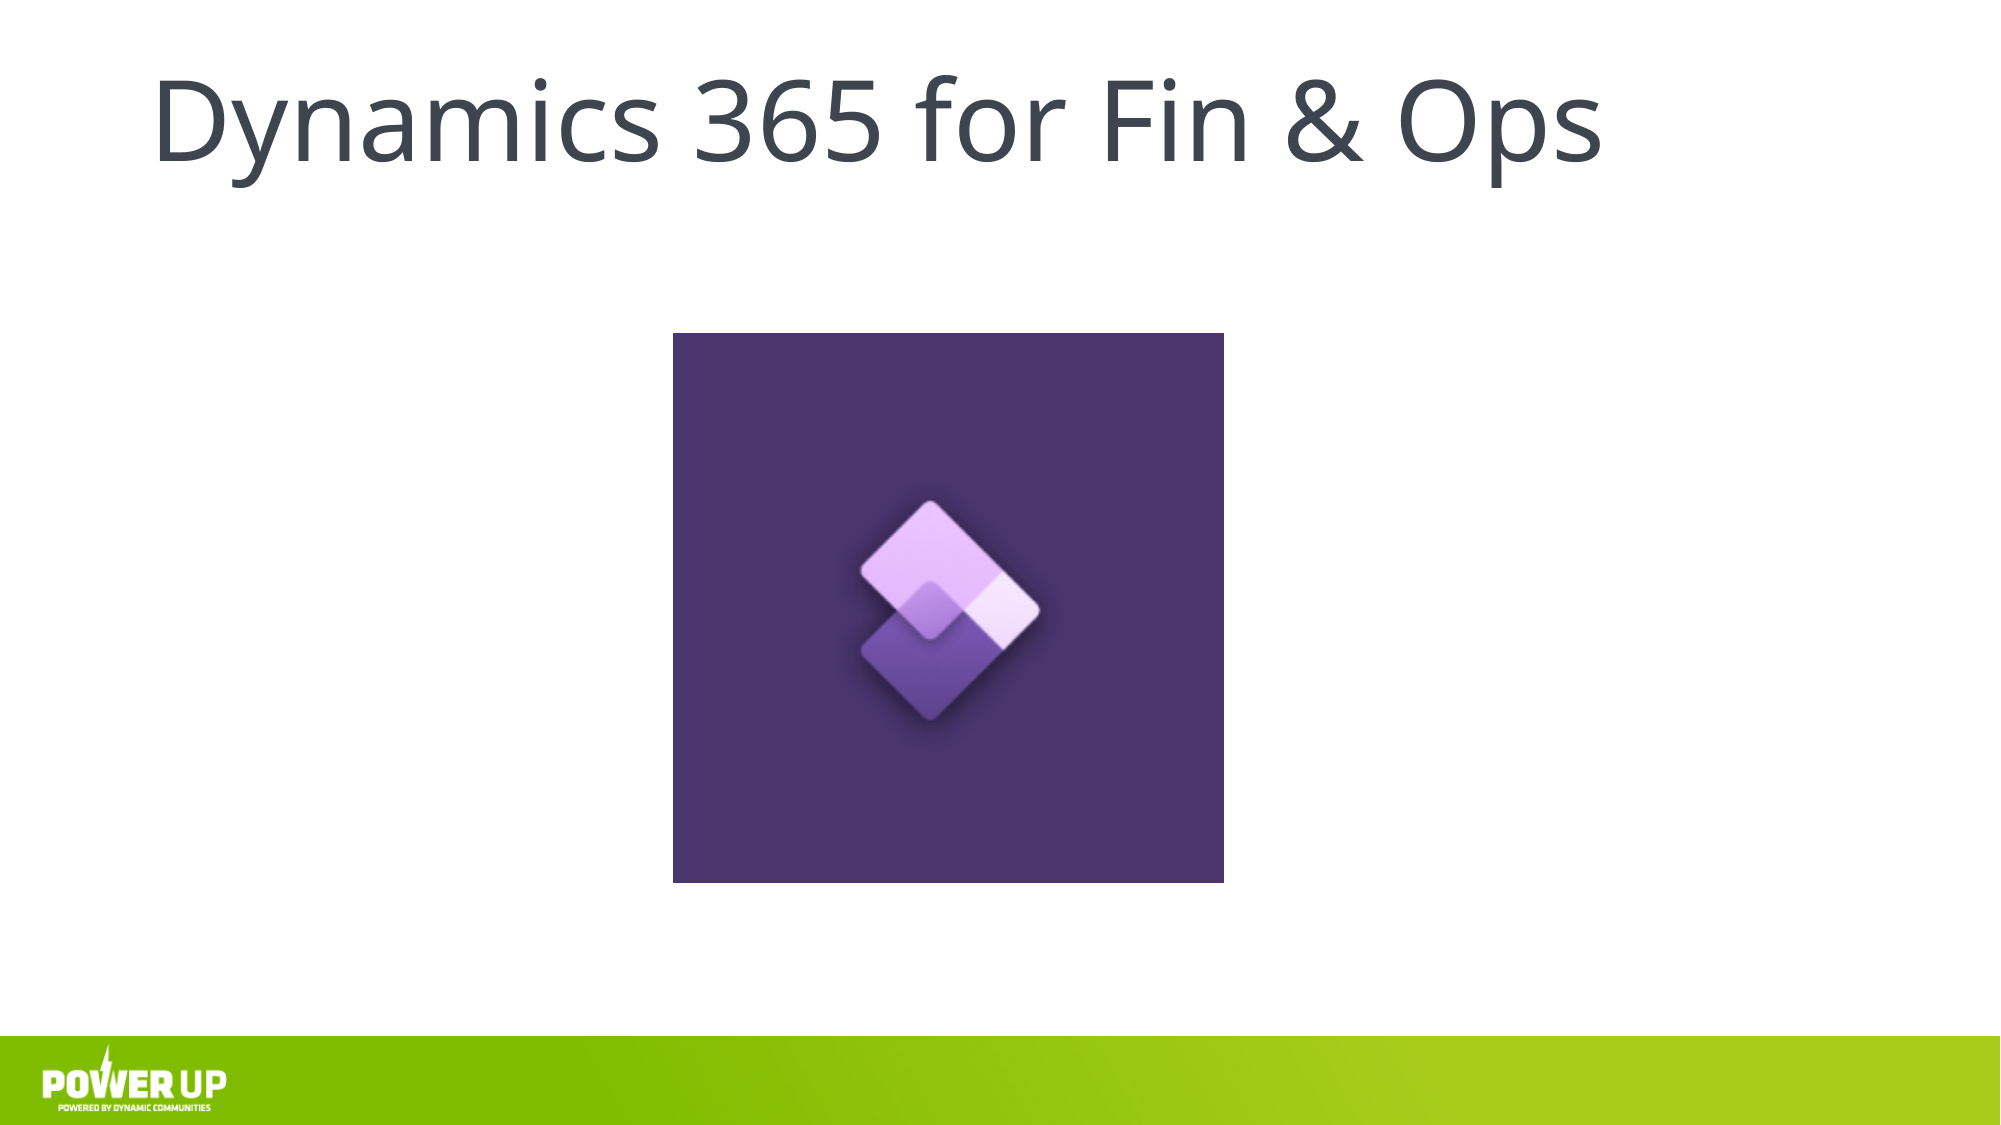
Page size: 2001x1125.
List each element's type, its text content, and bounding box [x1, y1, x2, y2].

title Dynamics 365 for Fin & Ops [134, 55, 2000, 329]
picture [673, 333, 1224, 883]
picture [0, 1023, 2000, 1125]
